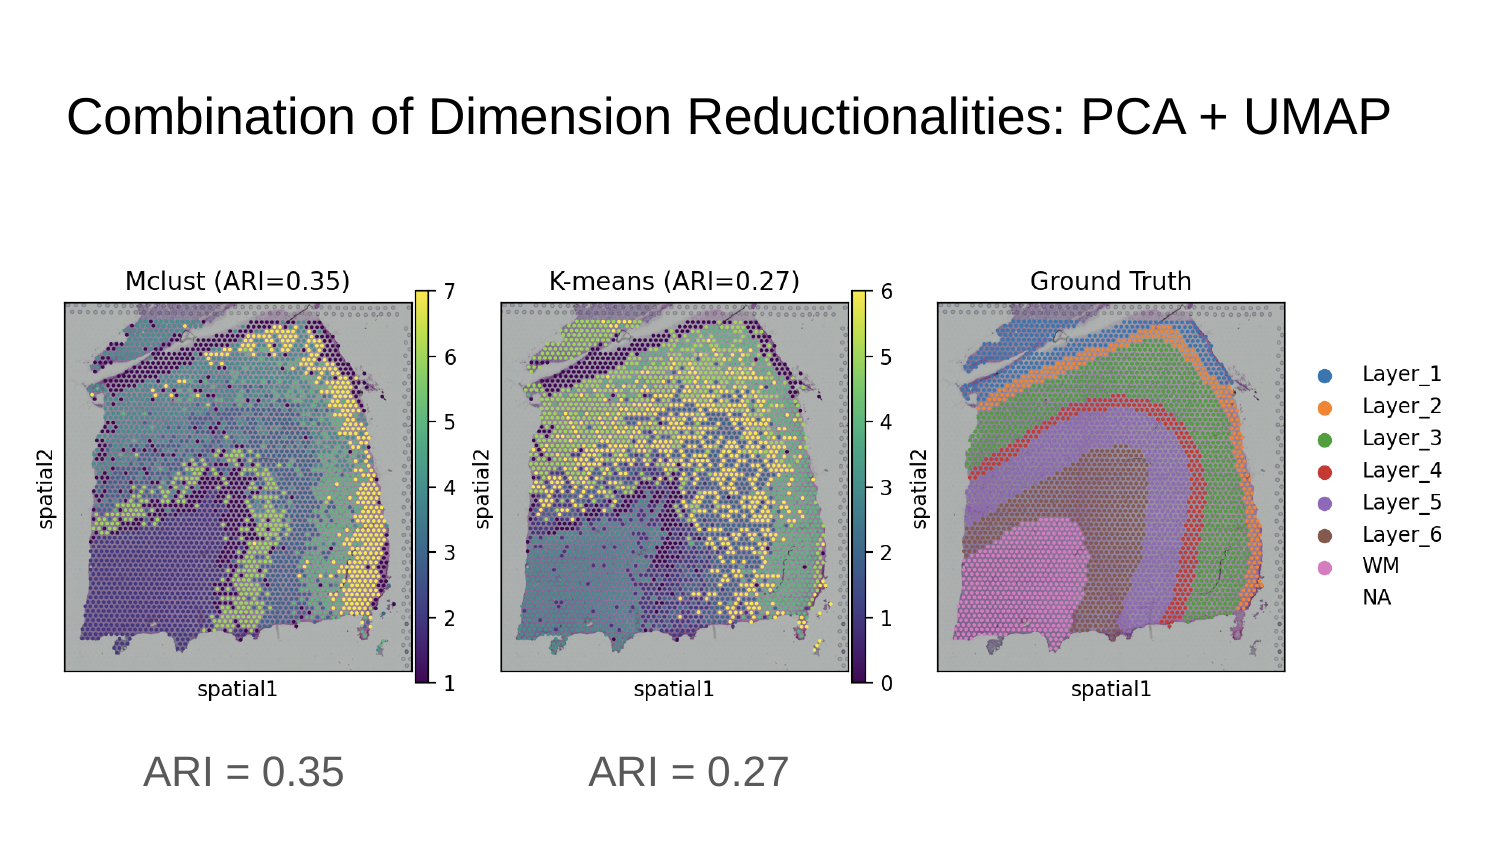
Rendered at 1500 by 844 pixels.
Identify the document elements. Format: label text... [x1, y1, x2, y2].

list ARI = 0.27 [461, 729, 918, 812]
picture [16, 253, 1467, 722]
list ARI = 0.35 [16, 728, 461, 812]
title Combination of Dimension Reductionalities: PCA + UMAP [51, 72, 1449, 167]
